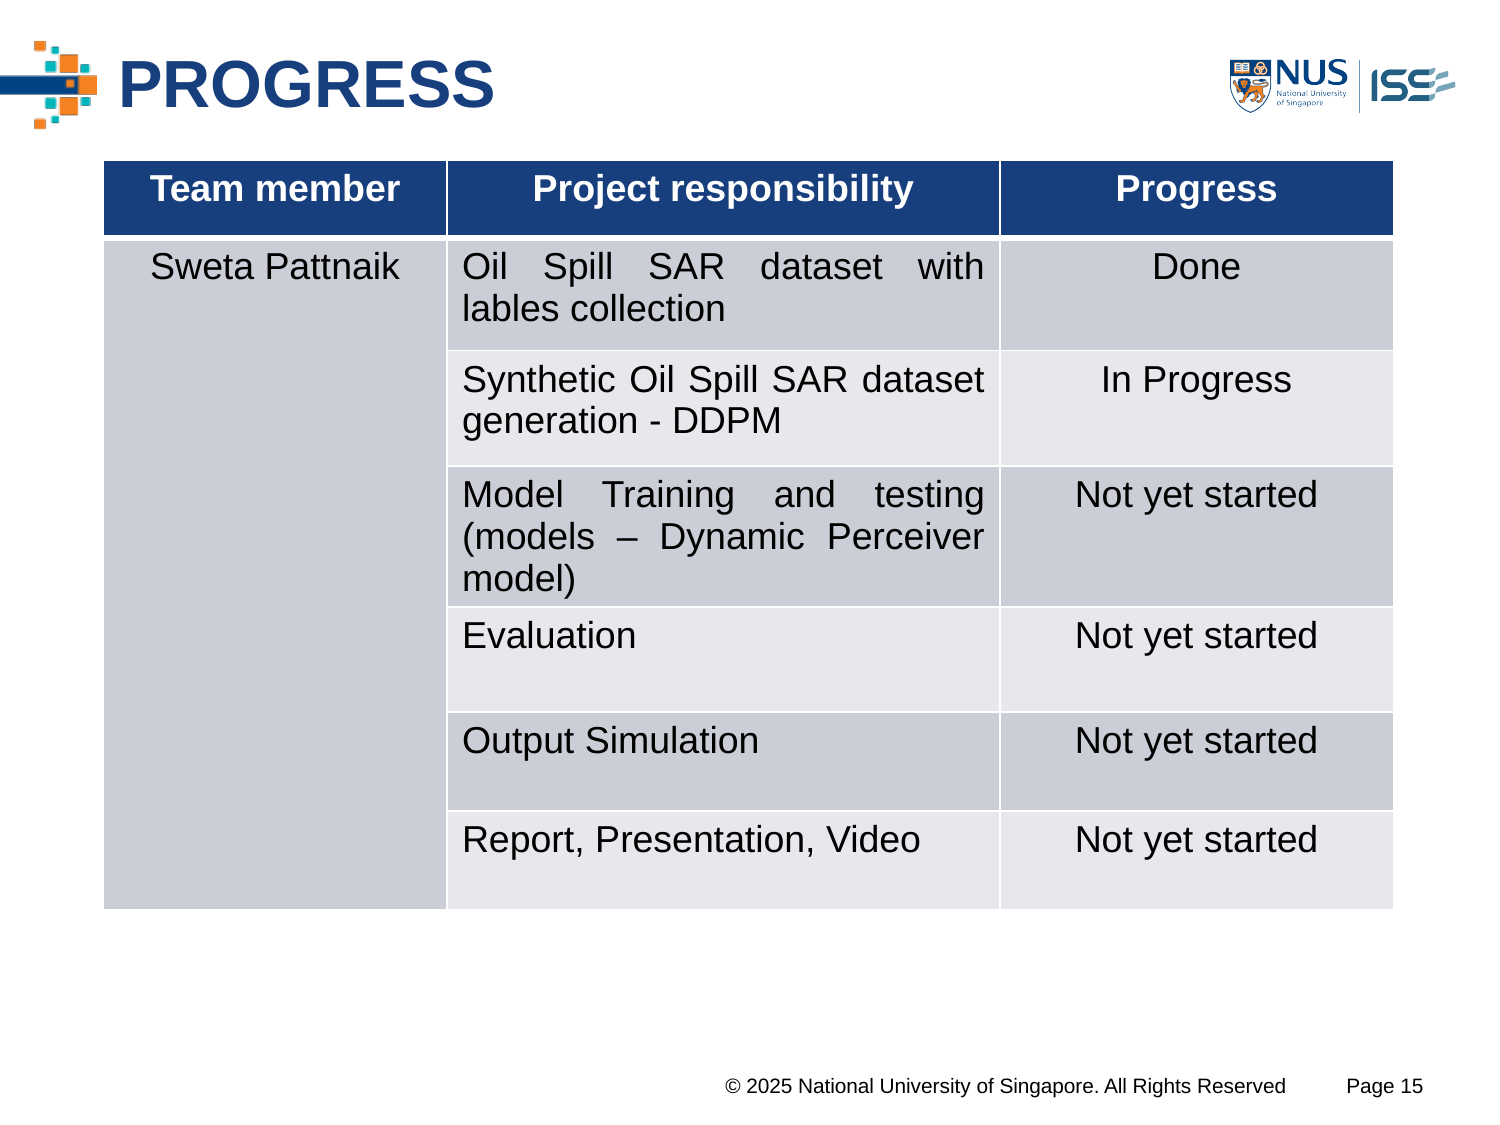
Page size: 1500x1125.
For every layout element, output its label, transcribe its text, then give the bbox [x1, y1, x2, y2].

table_cell Not yet started [1001, 713, 1393, 810]
title PROGRESS [103, 41, 1186, 131]
table_cell Not yet started [1001, 608, 1393, 711]
picture [1192, 30, 1493, 142]
table_cell Output Simulation [448, 713, 999, 810]
table_cell Not yet started [1001, 812, 1393, 909]
table_cell Model Training and testing (models – Dynamic Perceiver model) [448, 467, 999, 606]
table_header Progress [1001, 161, 1393, 235]
table_cell Done [1001, 241, 1393, 350]
table_cell Synthetic Oil Spill SAR dataset generation - DDPM [448, 351, 999, 465]
table_header Project responsibility [448, 161, 999, 235]
table_header Team member [104, 161, 446, 235]
table_cell In Progress [1001, 351, 1393, 465]
table_cell Sweta Pattnaik [104, 241, 446, 909]
table_cell Not yet started [1001, 467, 1393, 606]
table_cell Report, Presentation, Video [448, 812, 999, 909]
picture [0, 41, 97, 131]
table_cell Evaluation [448, 608, 999, 711]
table_cell Oil Spill SAR dataset with lables collection [448, 241, 999, 350]
